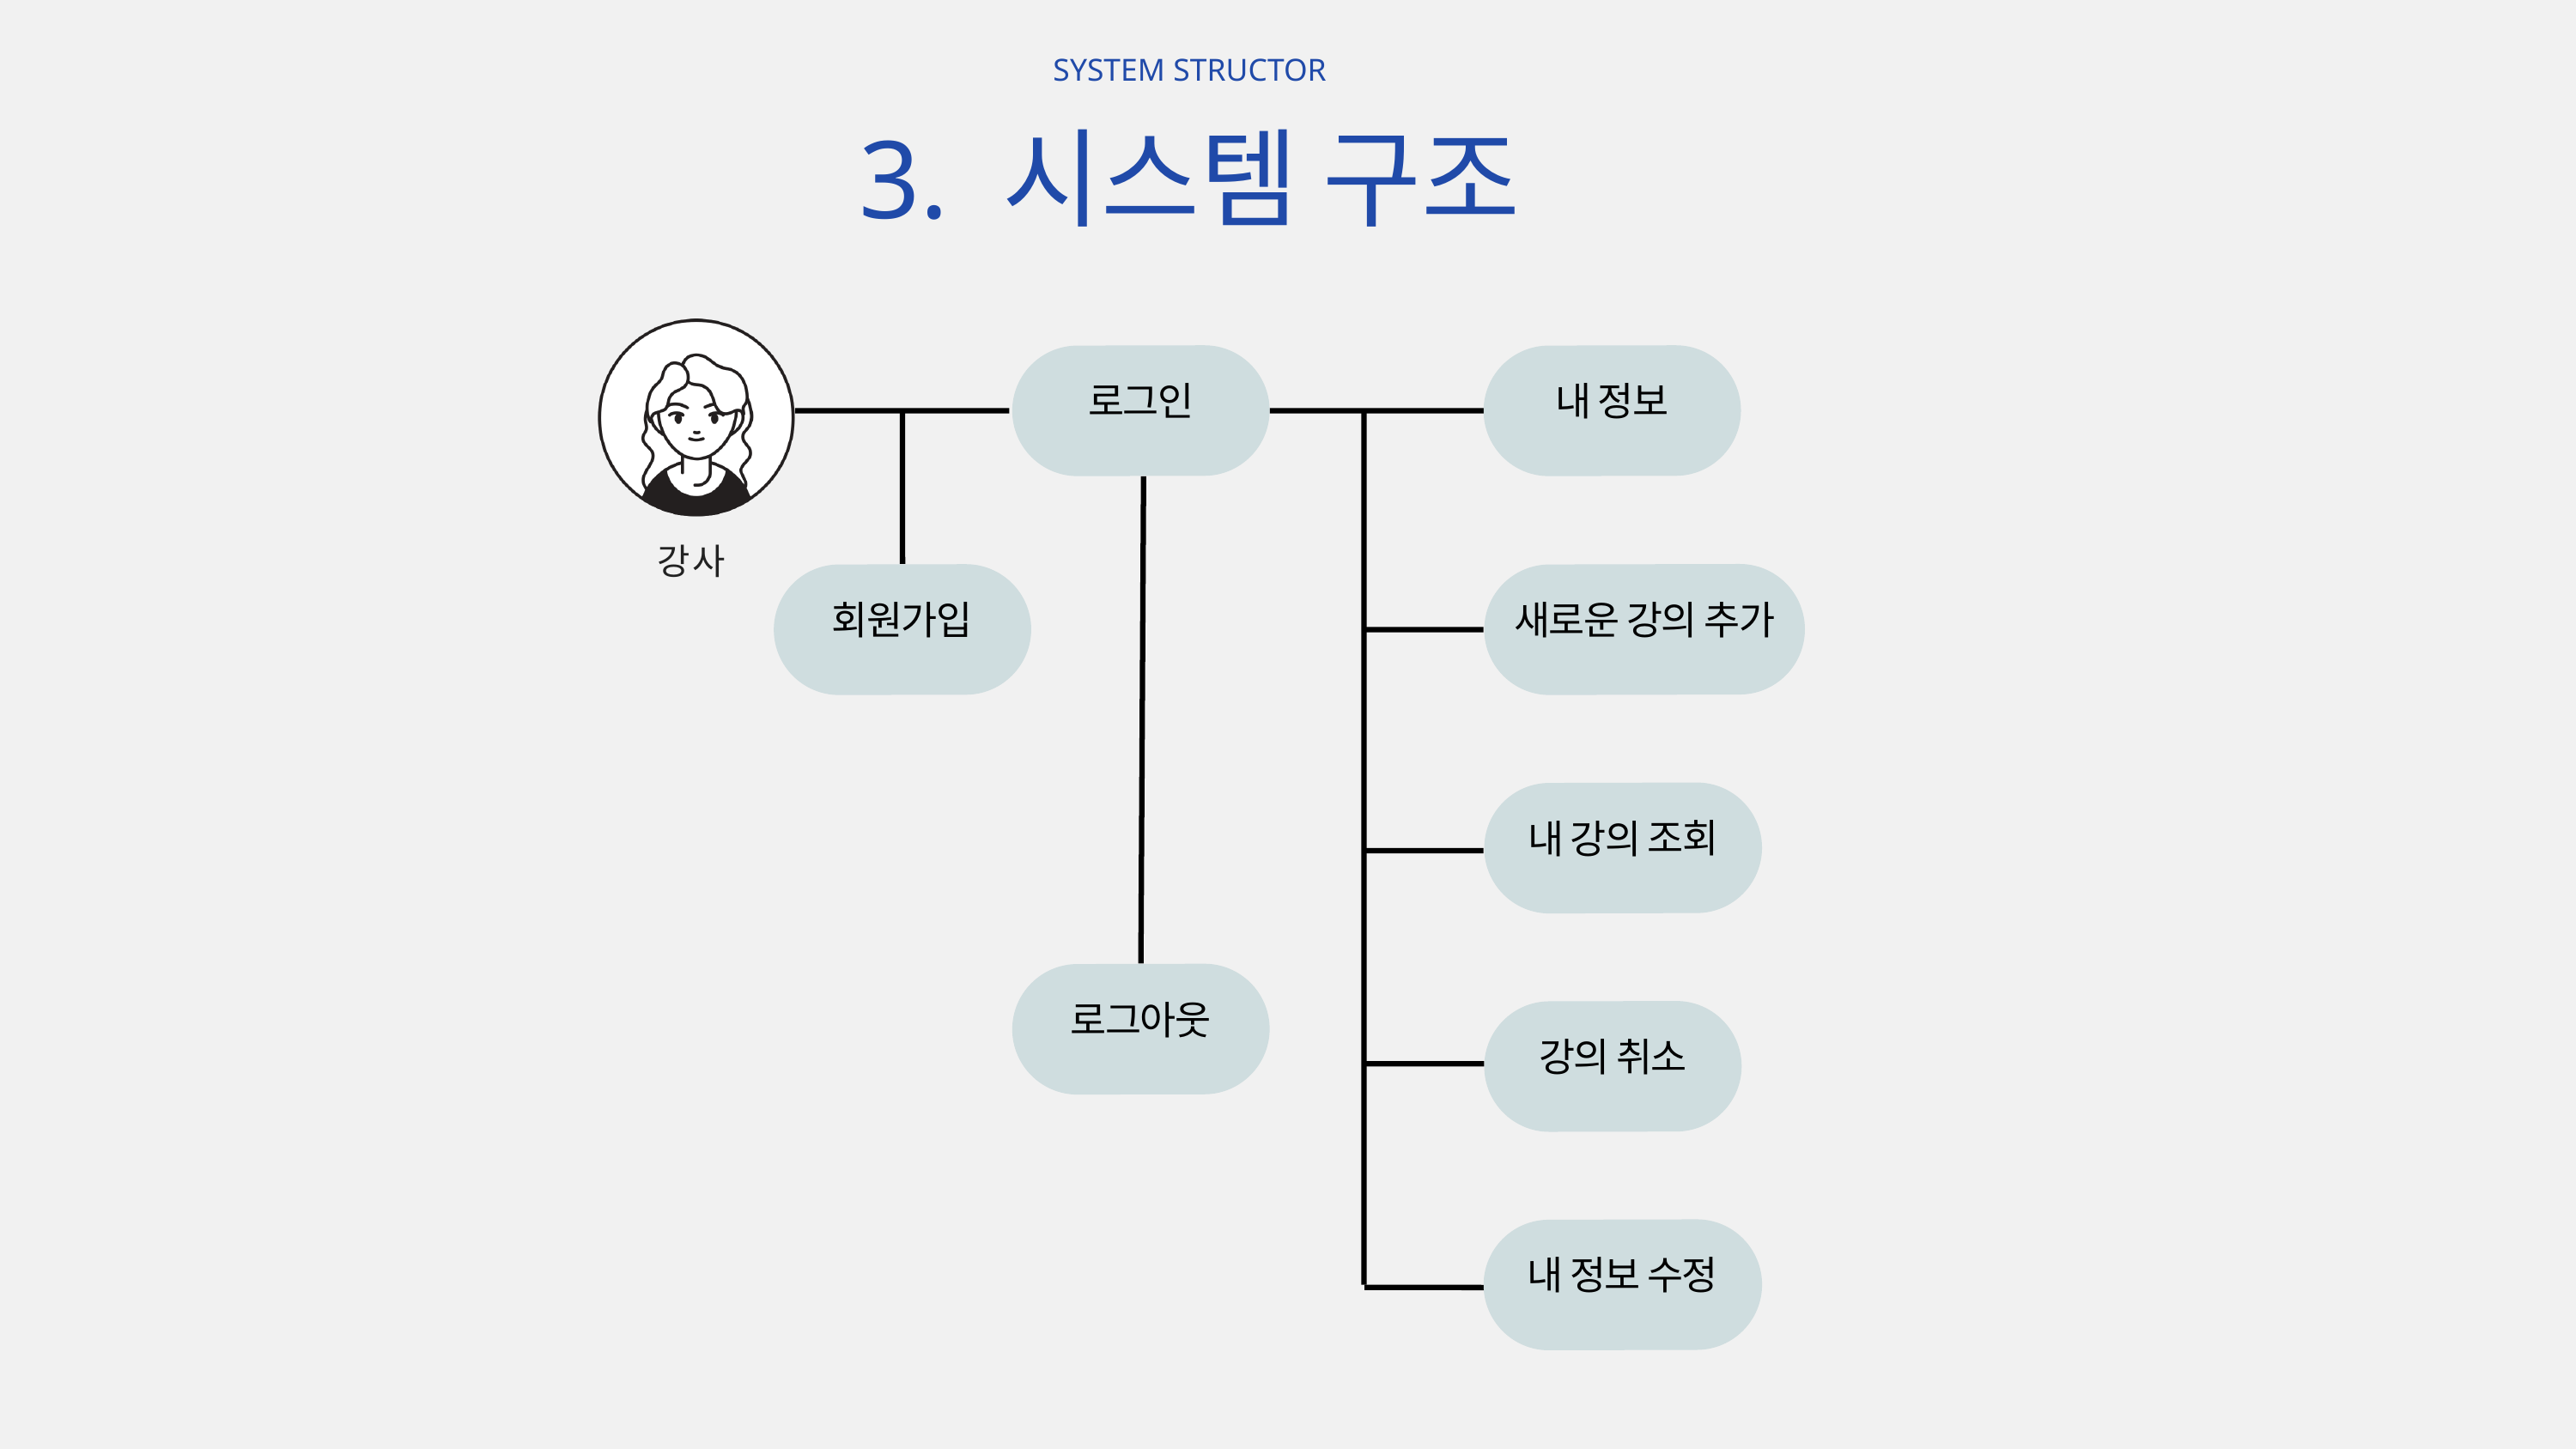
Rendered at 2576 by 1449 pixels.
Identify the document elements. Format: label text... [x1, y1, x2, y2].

text_box 강사 [657, 532, 736, 582]
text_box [1012, 963, 1270, 1095]
text_box SYSTEM STRUCTOR [937, 44, 1443, 88]
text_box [1484, 1001, 1742, 1132]
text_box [773, 564, 1032, 695]
text_box 3. 시스템 구조 [781, 89, 1598, 240]
text_box [598, 318, 795, 517]
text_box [1483, 1219, 1763, 1350]
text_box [1484, 564, 1806, 695]
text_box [1484, 782, 1763, 914]
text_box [1483, 345, 1741, 476]
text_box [1012, 345, 1270, 476]
